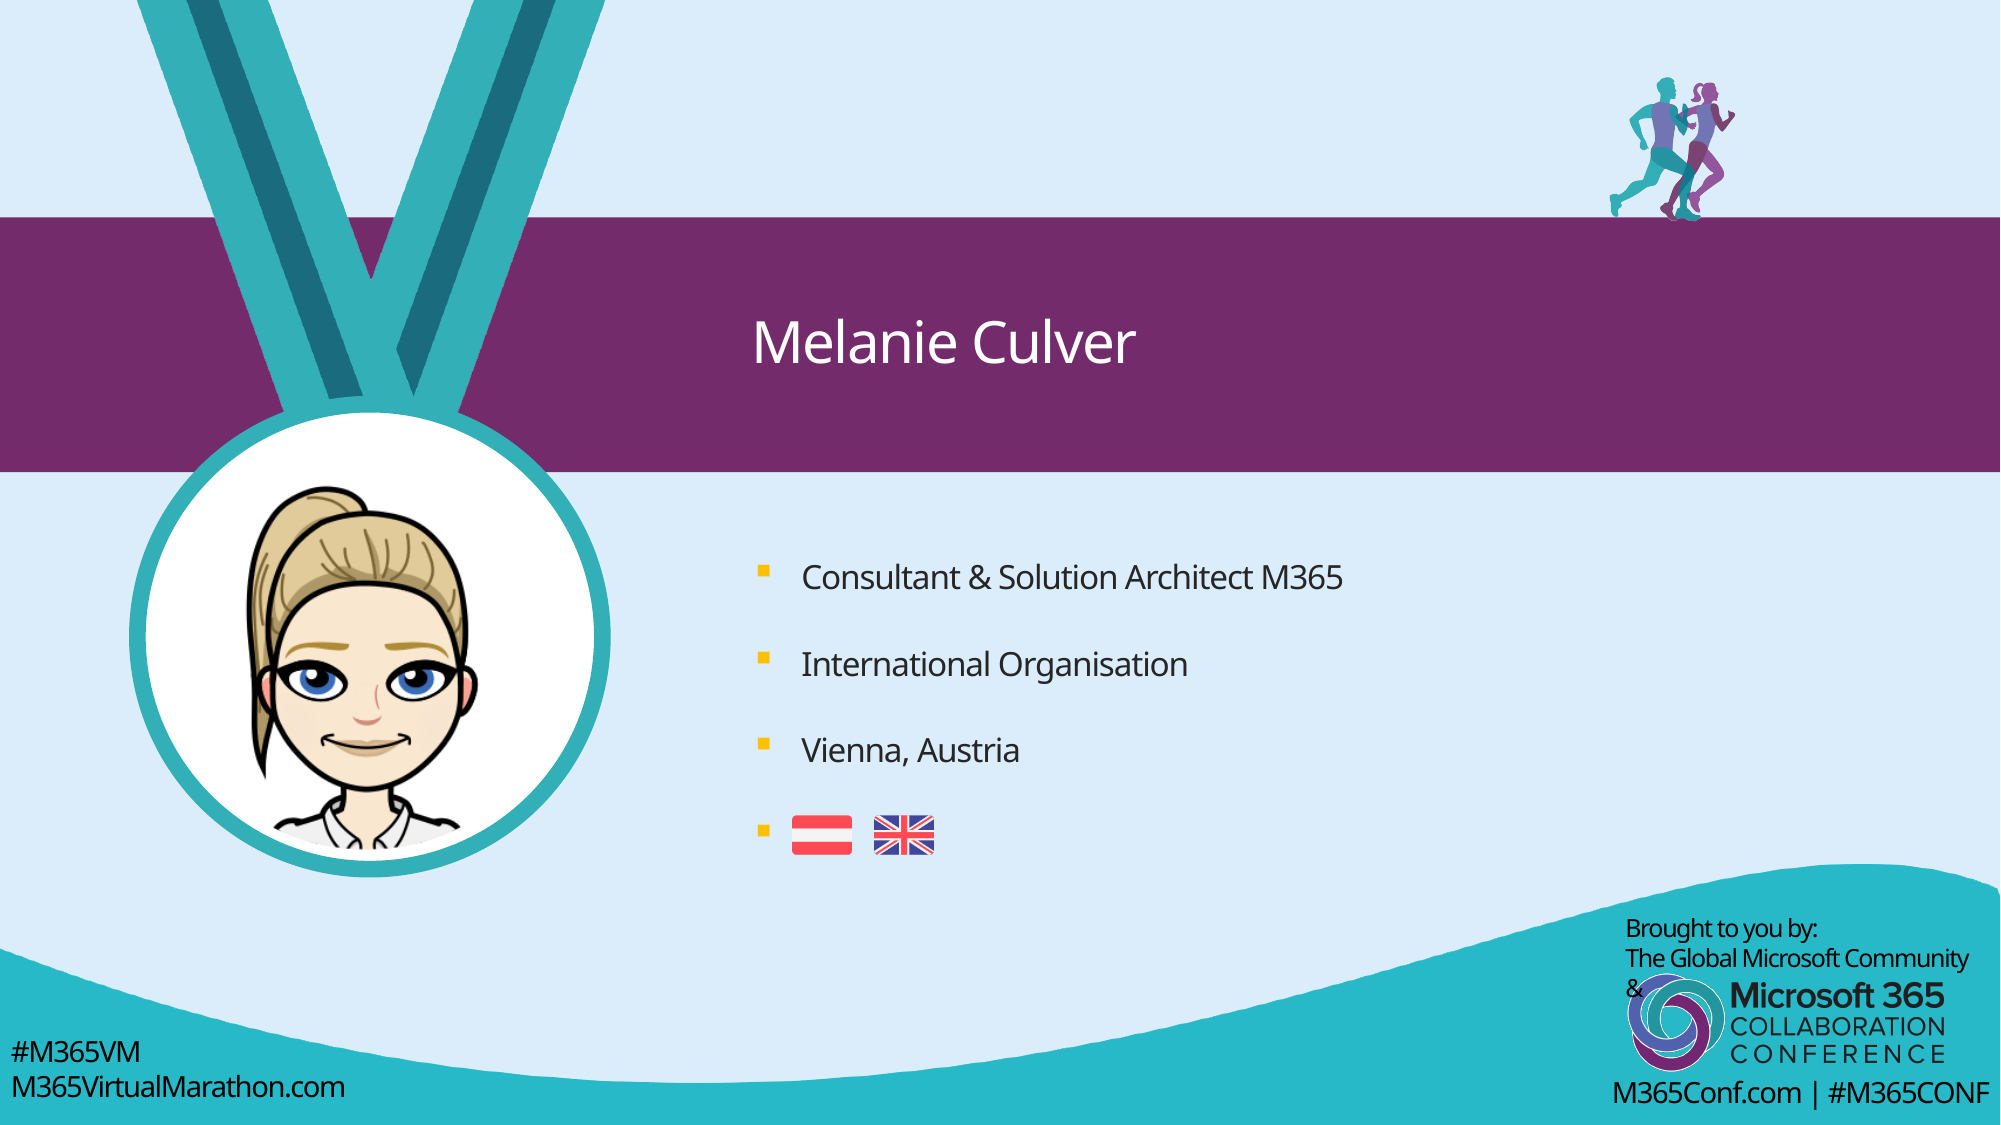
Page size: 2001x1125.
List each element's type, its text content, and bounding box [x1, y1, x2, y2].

picture [0, 0, 2001, 1125]
list Consultant & Solution Architect M365 International Organisation Vienna, Austria [739, 509, 1914, 995]
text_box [1625, 912, 1978, 1110]
text_box #M365VM M365VirtualMarathon.com [10, 1033, 347, 1104]
title Melanie Culver [736, 291, 1910, 398]
